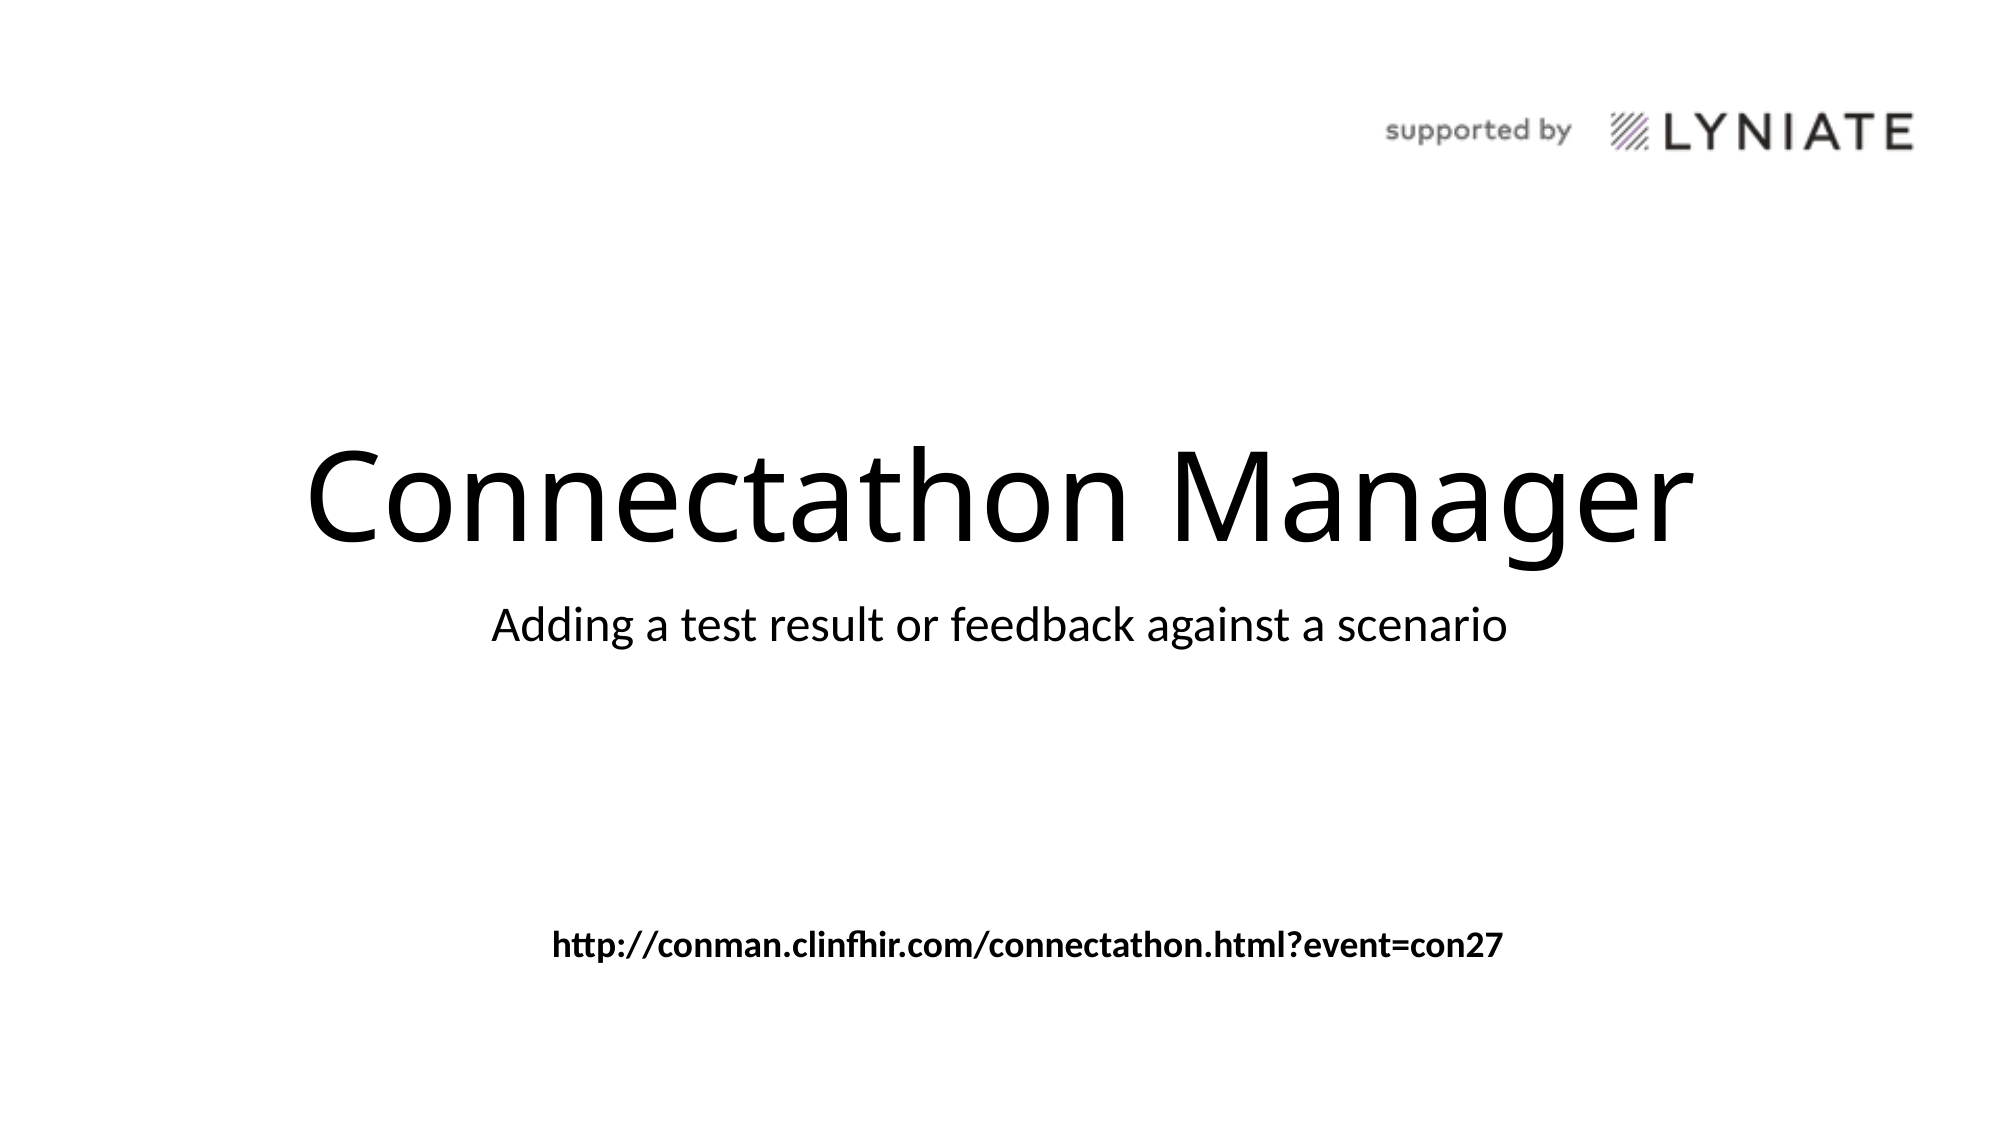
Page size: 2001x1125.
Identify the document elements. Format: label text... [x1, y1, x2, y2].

picture [1359, 93, 1950, 169]
title Connectathon Manager [249, 184, 1750, 576]
subtitle Adding a test result or feedback against a scenario [249, 590, 1750, 696]
text_box http://conman.clinfhir.com/connectathon.html?event=con27 [537, 912, 1520, 972]
